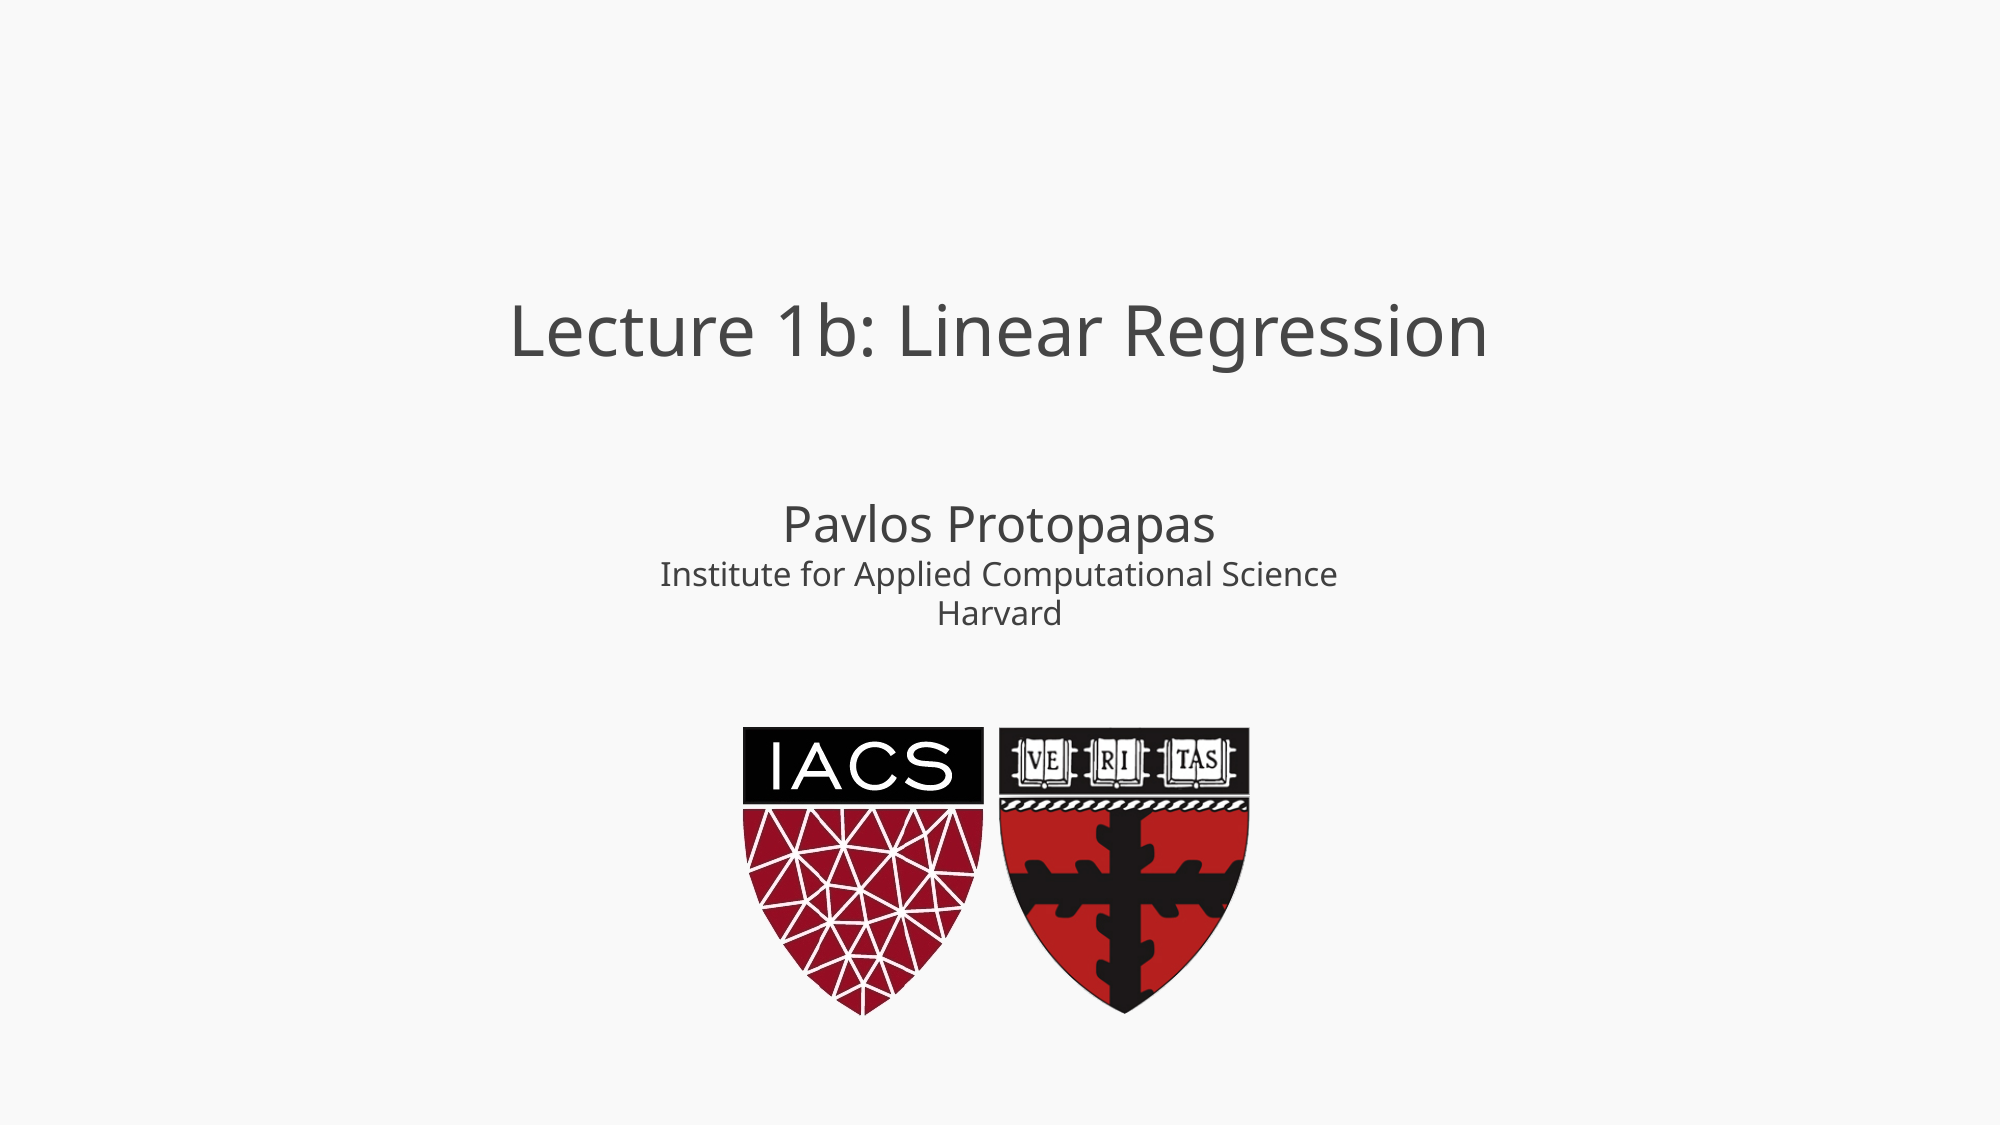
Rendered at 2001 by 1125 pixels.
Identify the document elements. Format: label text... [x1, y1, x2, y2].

title Lecture 1b: Linear Regression [150, 278, 1850, 509]
picture [734, 726, 990, 1016]
picture [996, 726, 1252, 1016]
